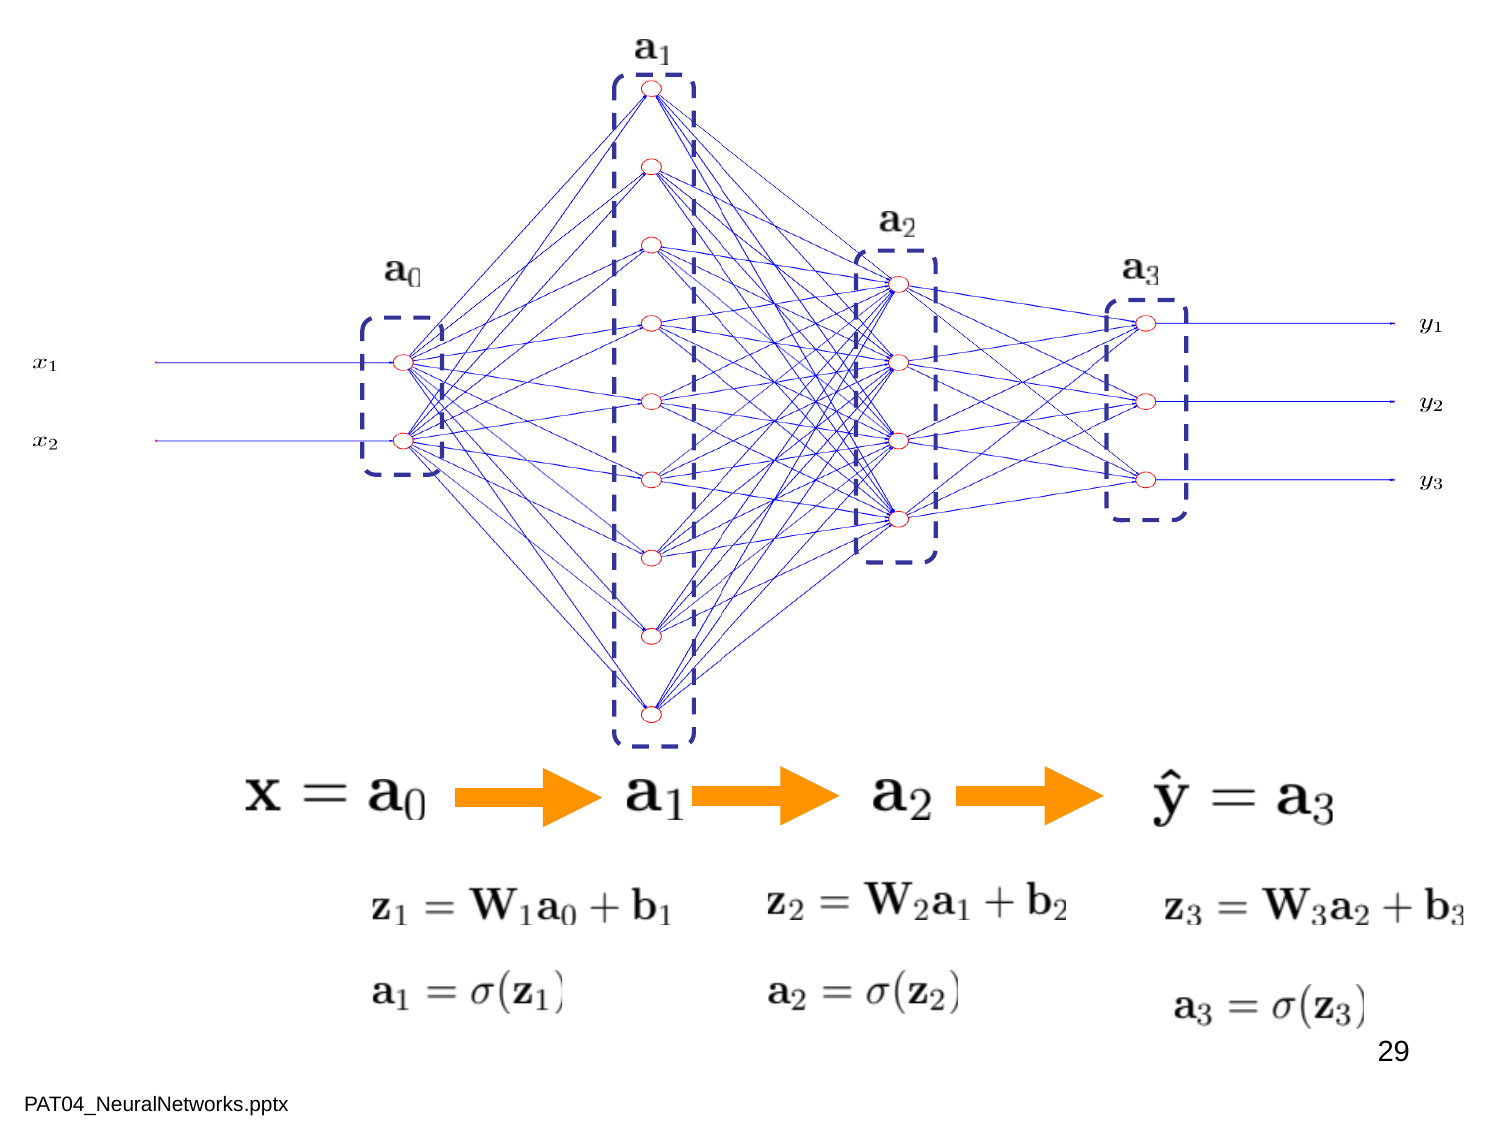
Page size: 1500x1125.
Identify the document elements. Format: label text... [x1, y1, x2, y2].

footer PAT04_NeuralNetworks.pptx [0, 1083, 395, 1125]
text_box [767, 881, 1067, 1015]
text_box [1165, 886, 1464, 1029]
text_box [691, 779, 932, 820]
slide_number 29 [1074, 1024, 1426, 1103]
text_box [956, 768, 1333, 827]
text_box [372, 886, 671, 1015]
picture [0, 39, 1461, 759]
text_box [454, 779, 684, 820]
picture [245, 779, 425, 820]
